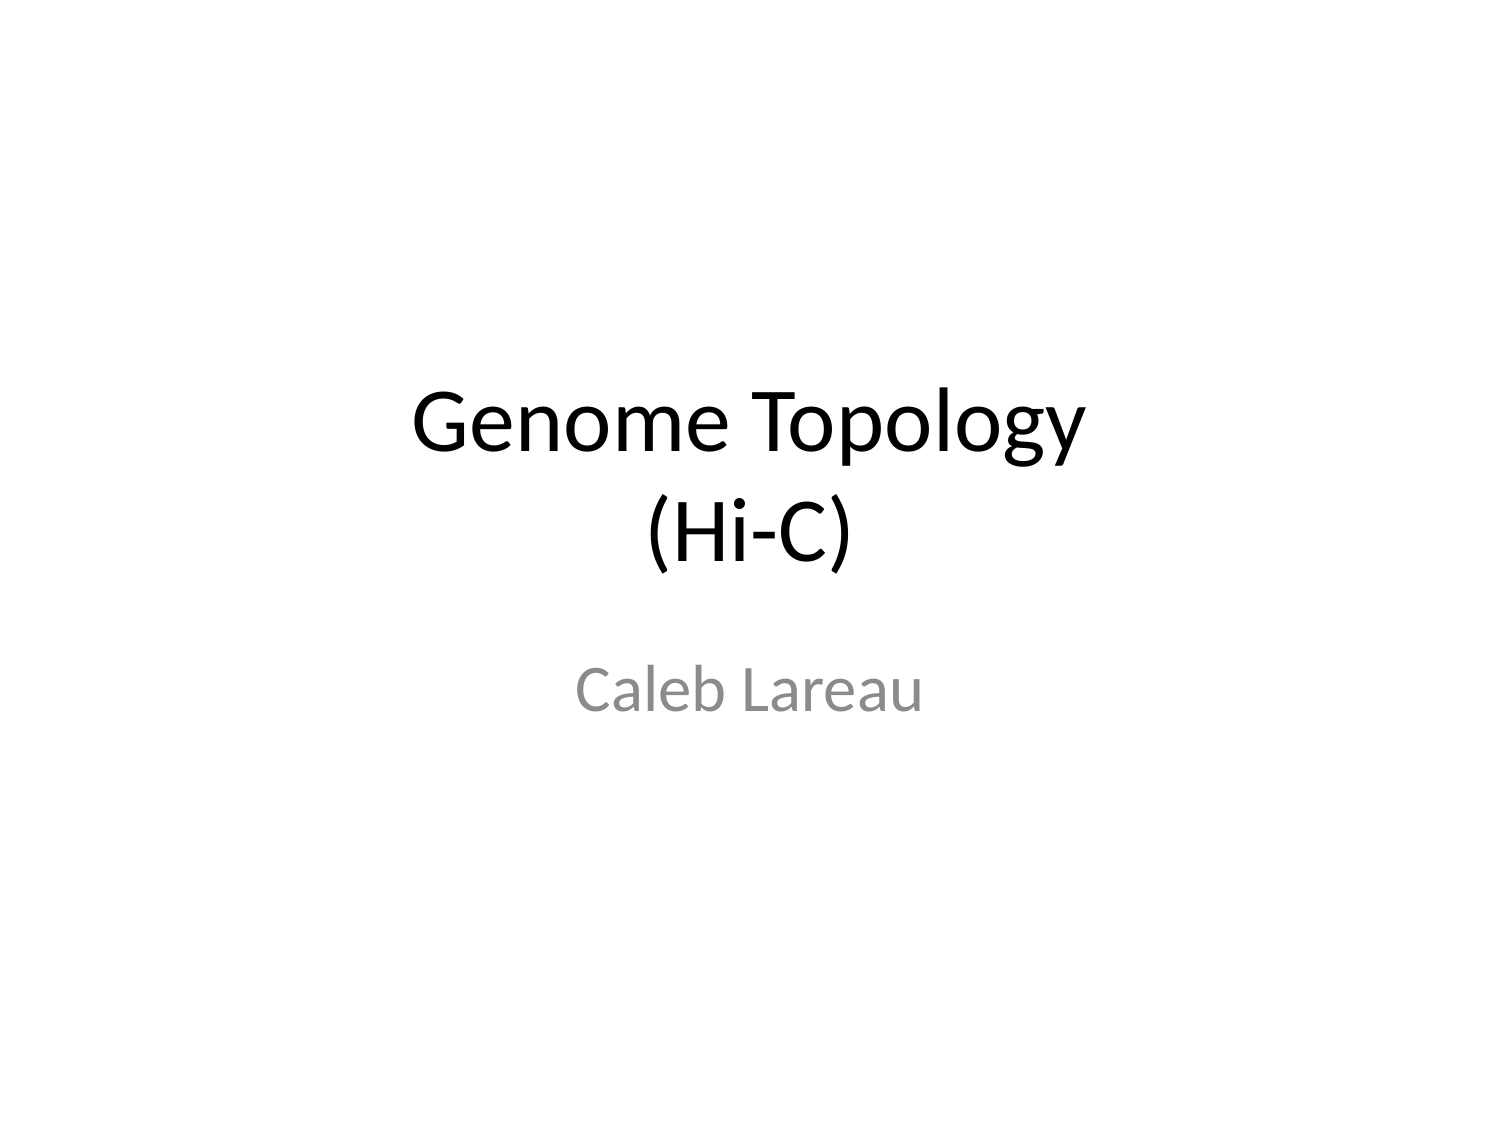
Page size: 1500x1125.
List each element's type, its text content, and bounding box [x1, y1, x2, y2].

subtitle Caleb Lareau [225, 637, 1275, 925]
title Genome Topology (Hi-C) [112, 349, 1388, 591]
